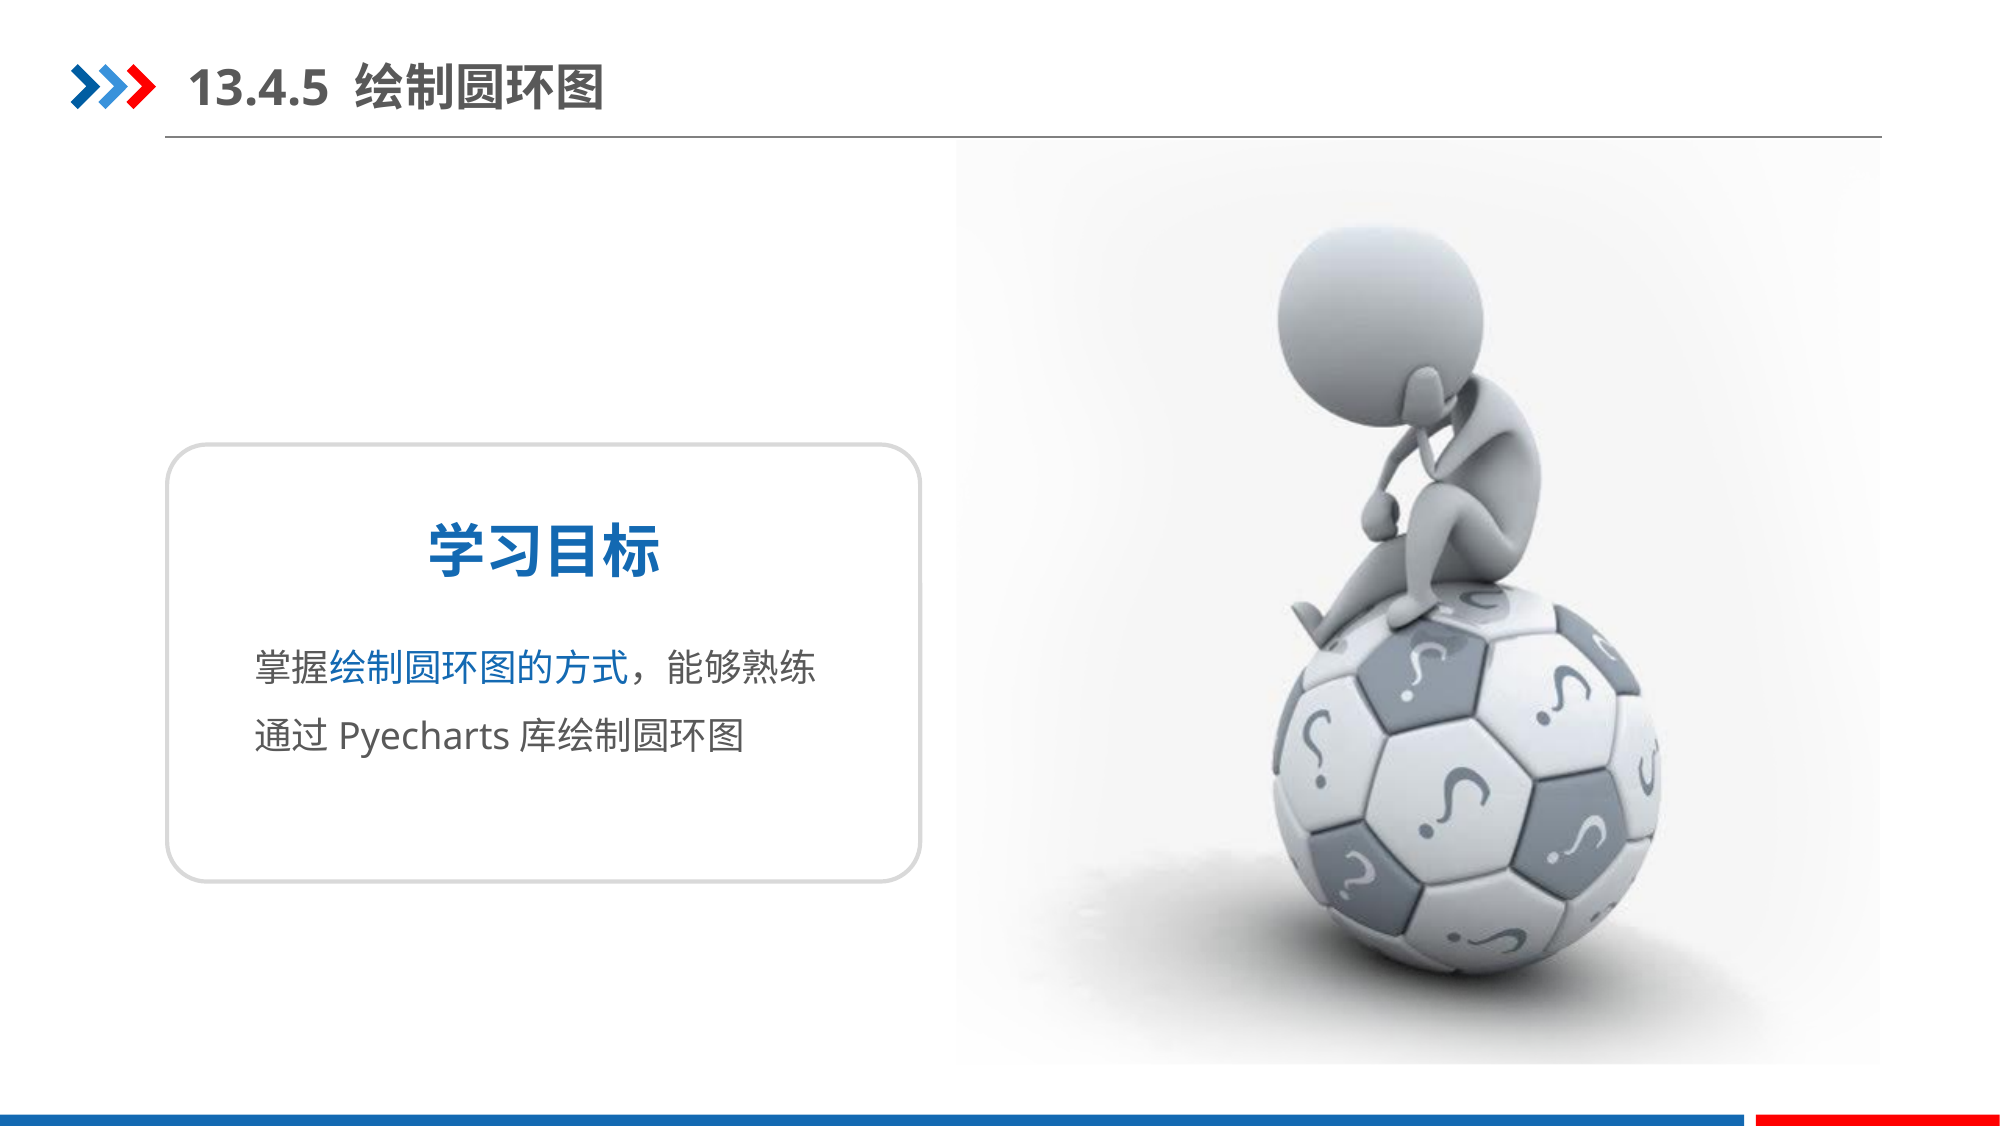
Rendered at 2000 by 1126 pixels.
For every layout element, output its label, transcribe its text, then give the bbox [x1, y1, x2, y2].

text_box 学习目标 [167, 506, 921, 592]
text_box 掌握绘制圆环图的方式，能够熟练通过Pyecharts库绘制圆环图 [239, 614, 853, 765]
text_box 13.4.5 绘制圆环图 [187, 43, 870, 127]
picture [954, 140, 1881, 1066]
text_box [165, 442, 923, 884]
